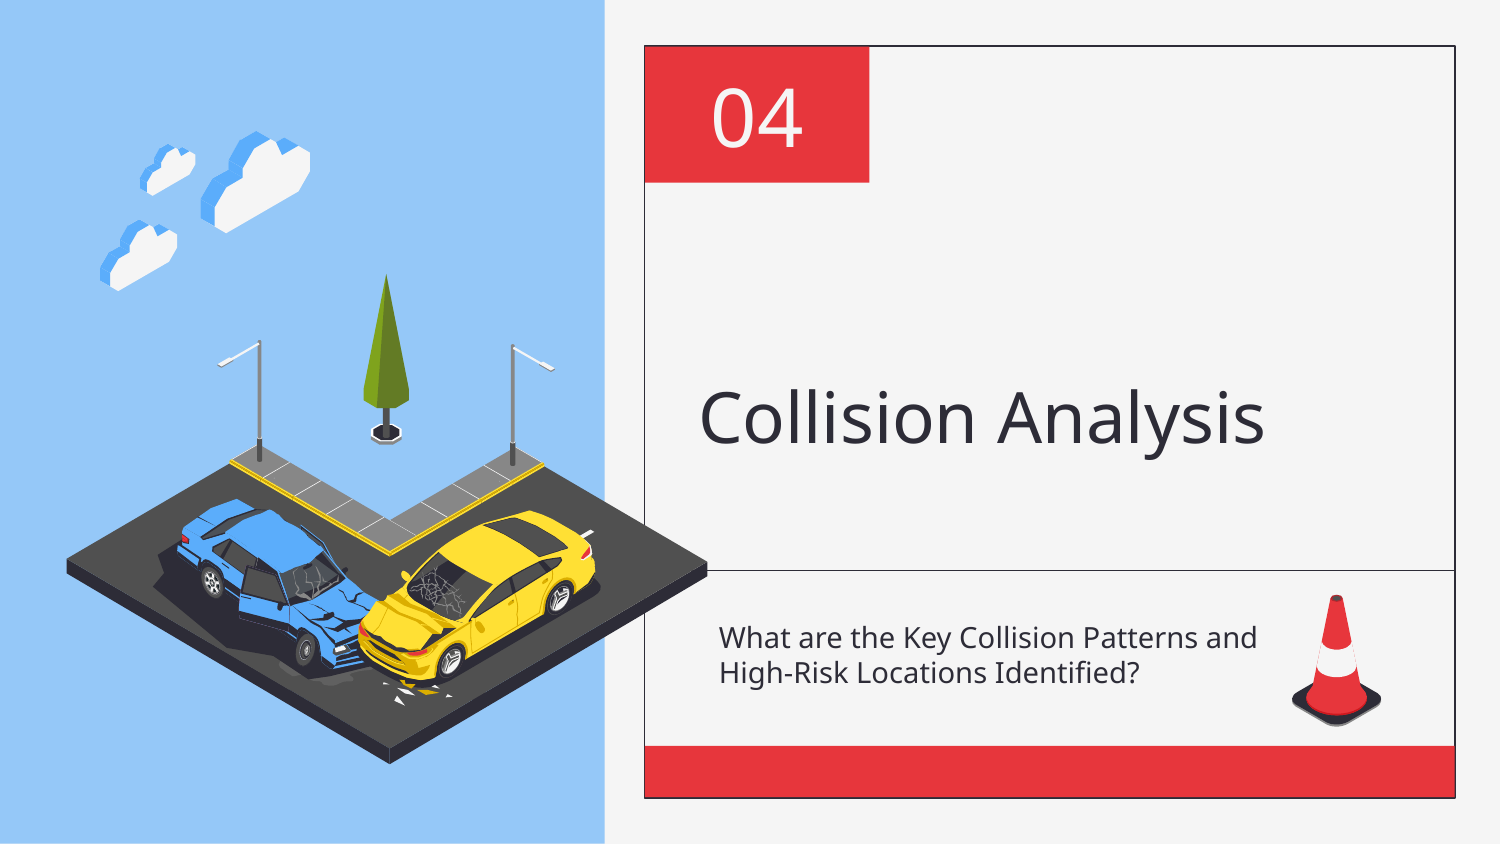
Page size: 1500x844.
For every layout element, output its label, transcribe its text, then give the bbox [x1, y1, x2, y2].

title 04 [645, 46, 870, 183]
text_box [66, 130, 708, 765]
title Collision Analysis [713, 205, 1383, 473]
text_box What are the Key Collision Patterns and High-Risk Locations Identified? [713, 604, 1275, 713]
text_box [1290, 594, 1384, 727]
